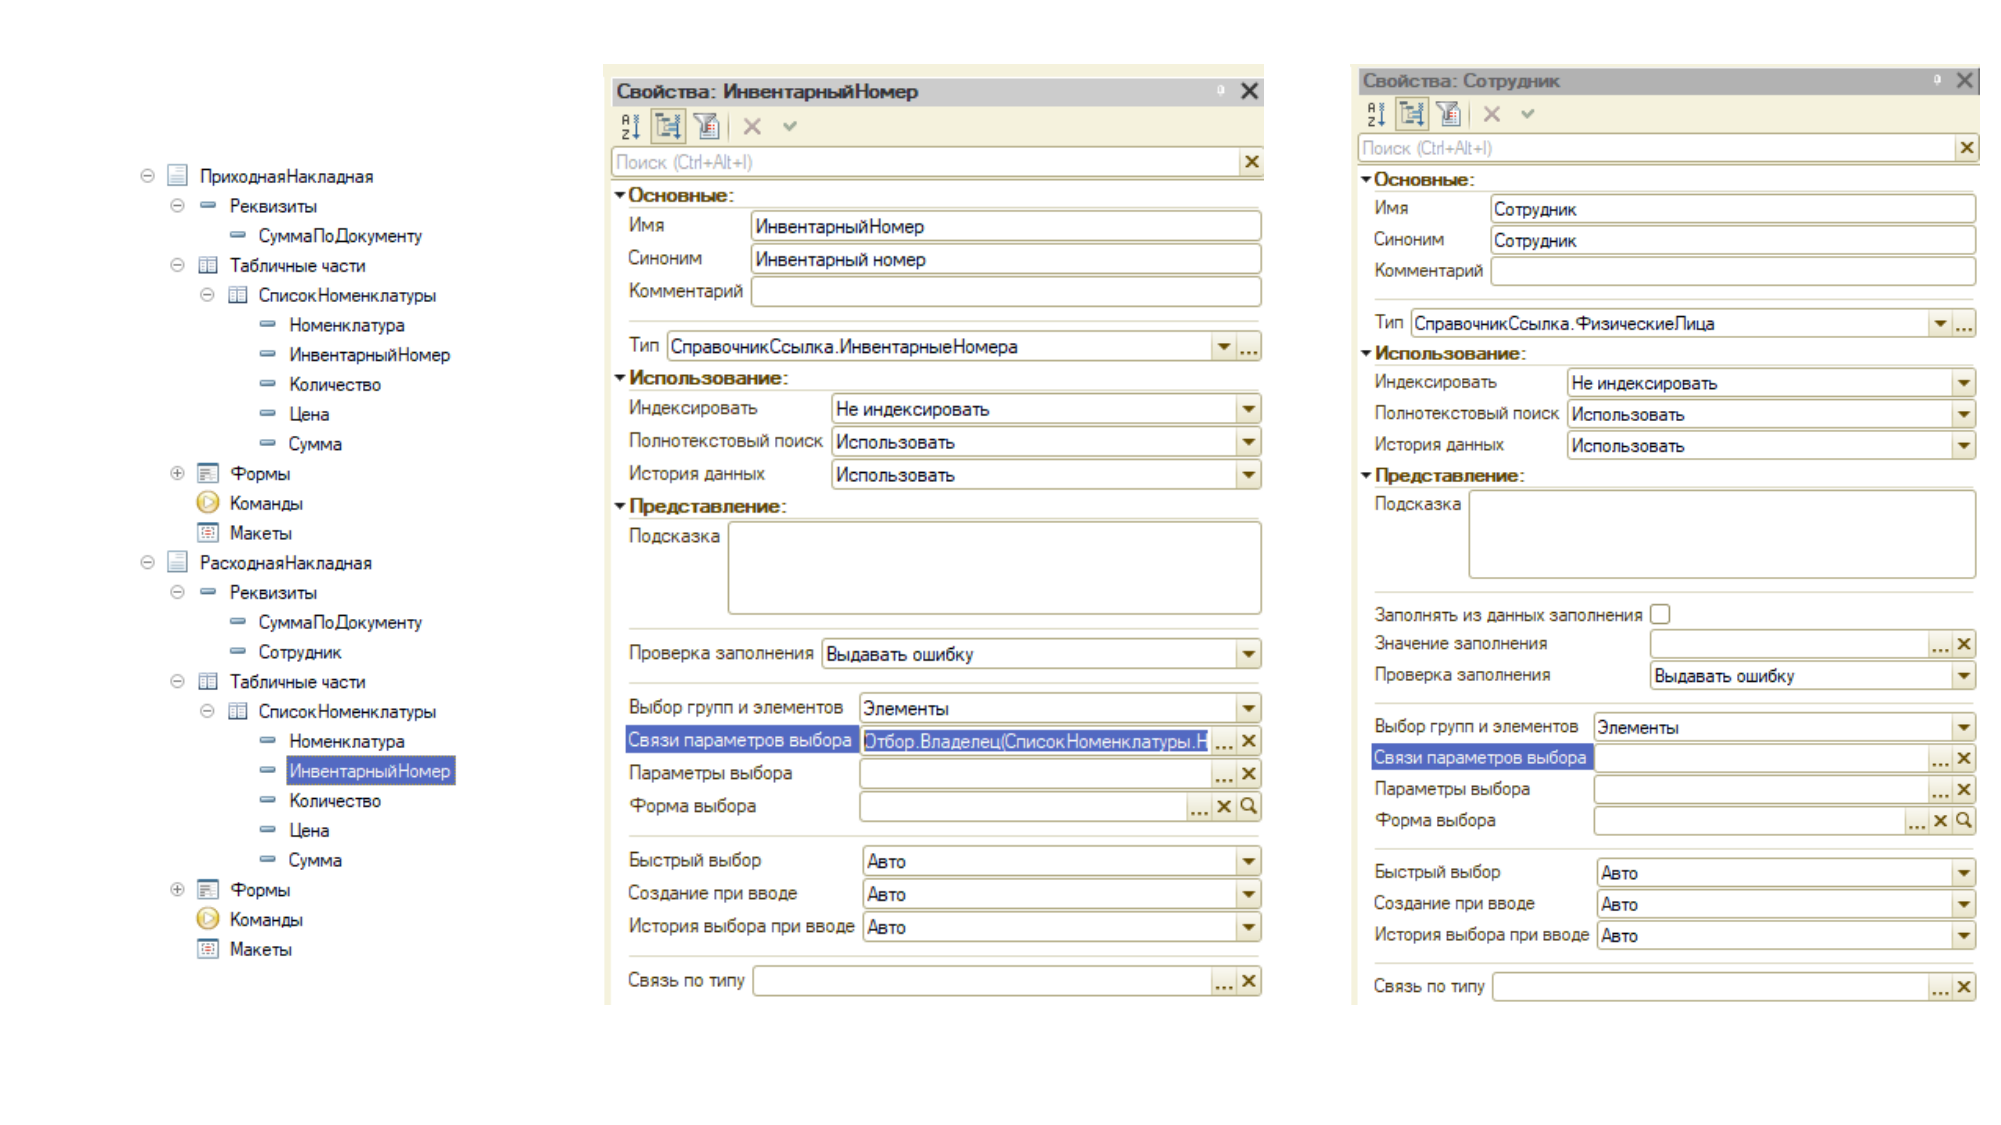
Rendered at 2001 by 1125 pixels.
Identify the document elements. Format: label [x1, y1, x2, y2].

picture [603, 64, 1264, 1005]
picture [133, 158, 500, 967]
picture [1350, 64, 1980, 1005]
